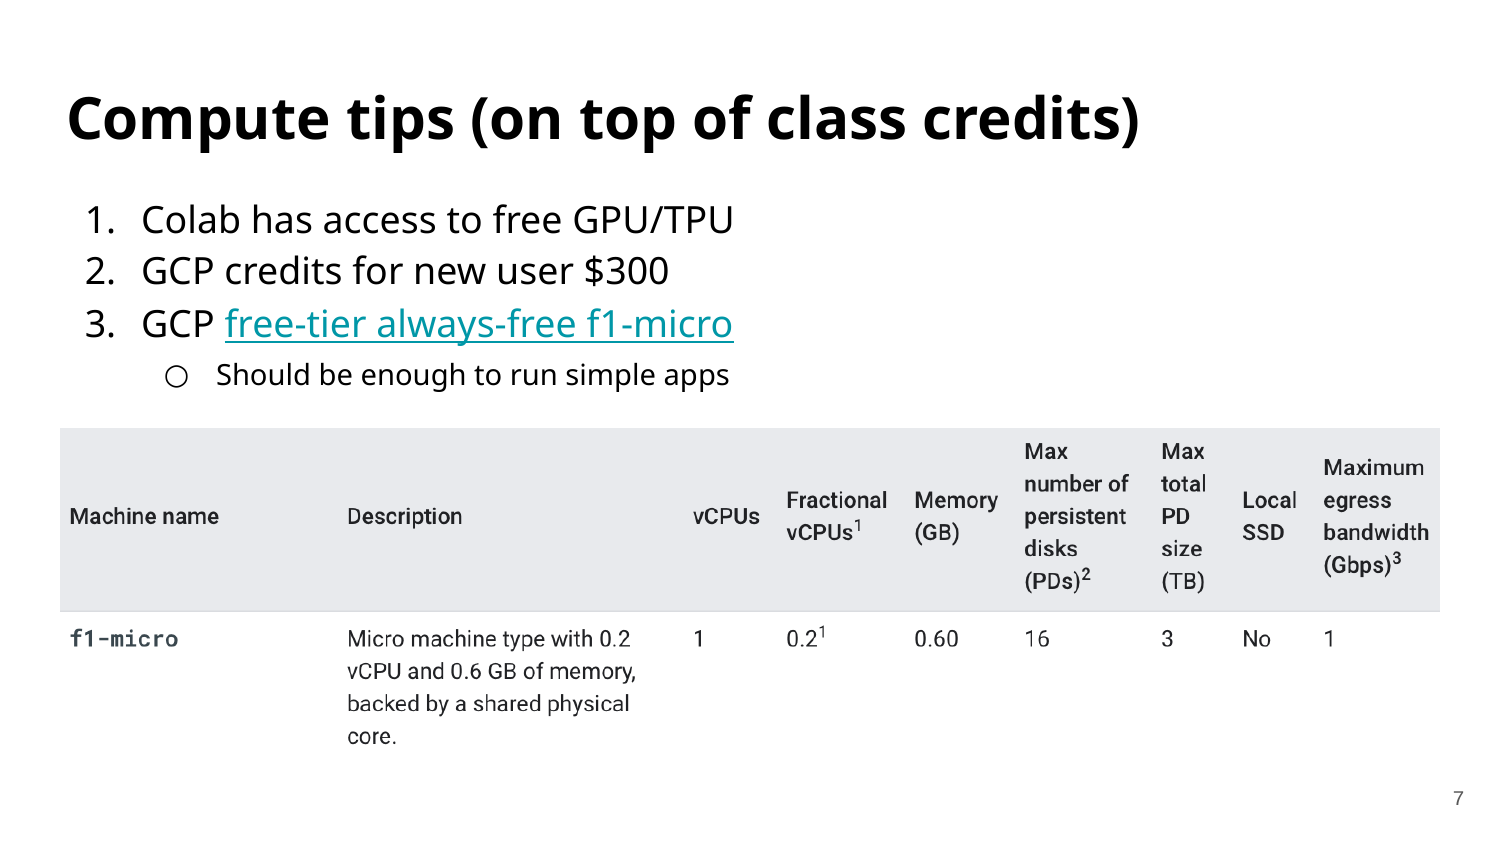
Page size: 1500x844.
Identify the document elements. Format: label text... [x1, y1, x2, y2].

list Colab has access to free GPU/TPU GCP credits for new user $300 GCP free-tier always-free f1-micro Should be enough to run simple apps [51, 173, 1449, 395]
title Compute tips (on top of class credits) [51, 66, 1449, 161]
slide_number ‹#› [1389, 764, 1480, 830]
picture [60, 428, 1440, 766]
